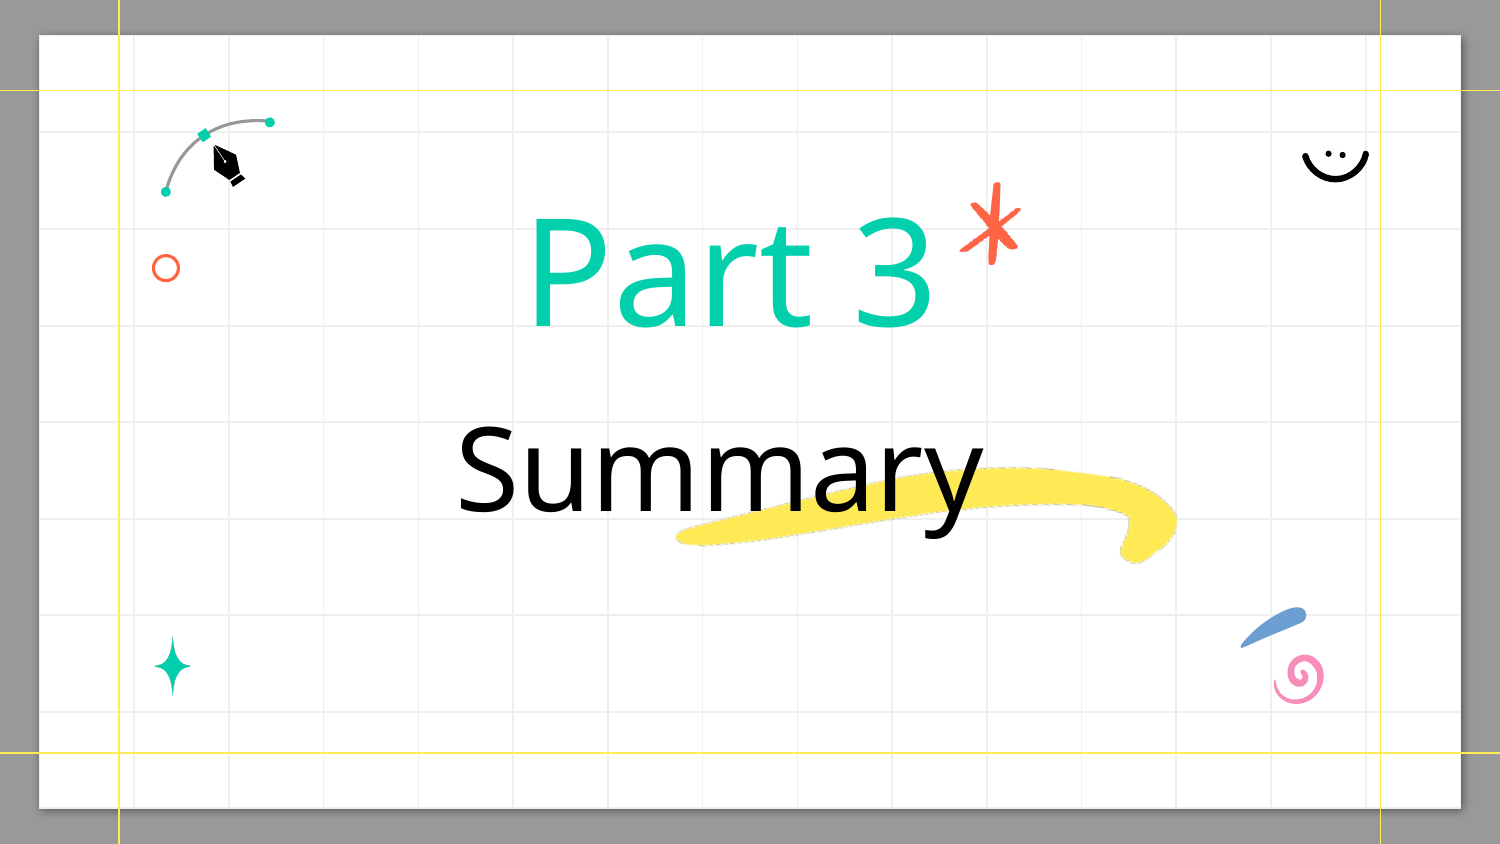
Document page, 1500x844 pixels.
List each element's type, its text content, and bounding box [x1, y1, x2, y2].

text_box [1273, 654, 1324, 704]
text_box [153, 255, 179, 281]
text_box [1240, 607, 1307, 648]
list Part 3 [479, 237, 1021, 320]
picture [154, 635, 191, 697]
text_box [212, 175, 240, 187]
picture [675, 452, 1176, 607]
title Summary [213, 420, 1287, 528]
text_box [135, 104, 272, 167]
picture [959, 182, 1021, 265]
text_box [1301, 150, 1370, 183]
